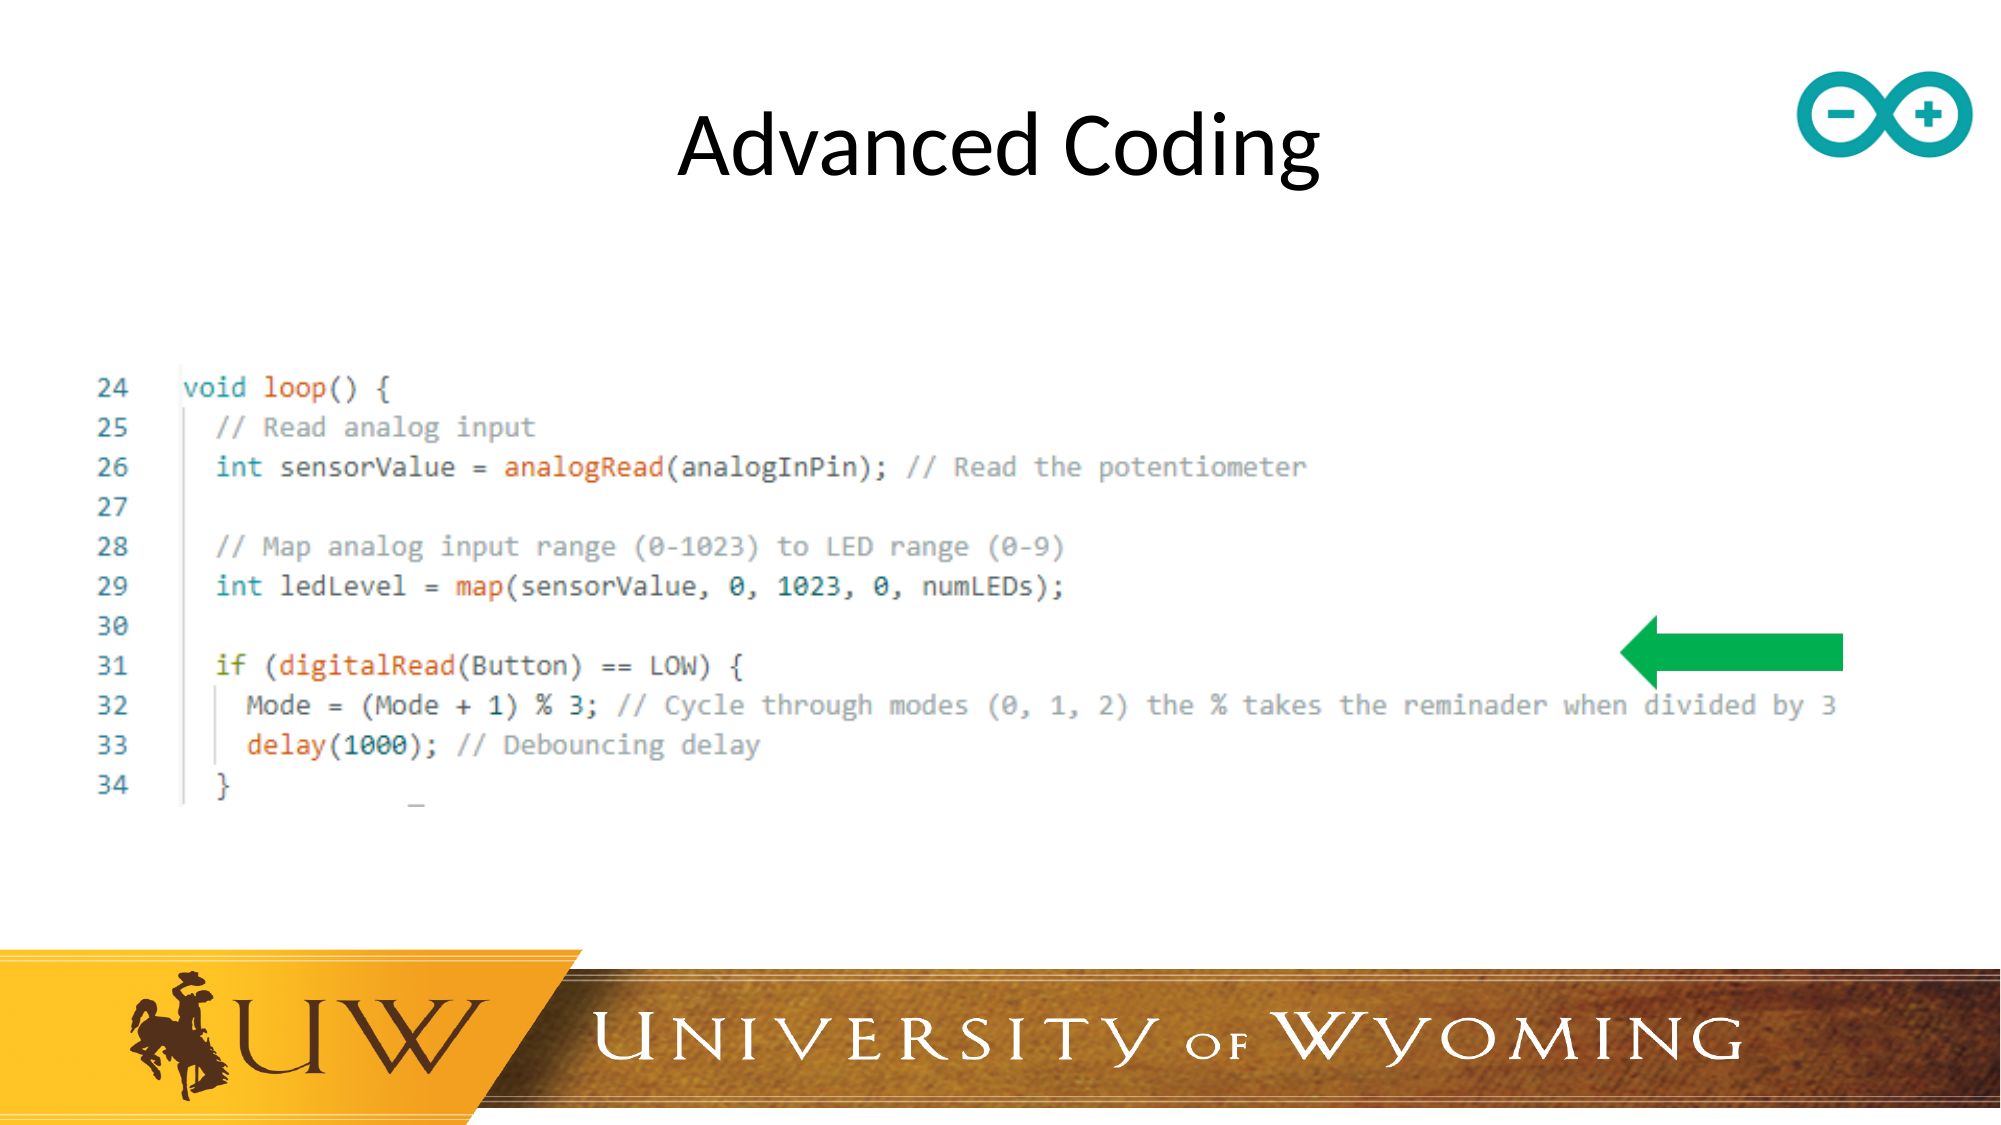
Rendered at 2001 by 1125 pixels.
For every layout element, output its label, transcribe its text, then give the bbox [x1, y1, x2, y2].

picture [1770, 0, 2000, 230]
picture [83, 364, 1901, 808]
title Advanced Coding [99, 45, 1766, 233]
picture [0, 929, 2001, 1125]
